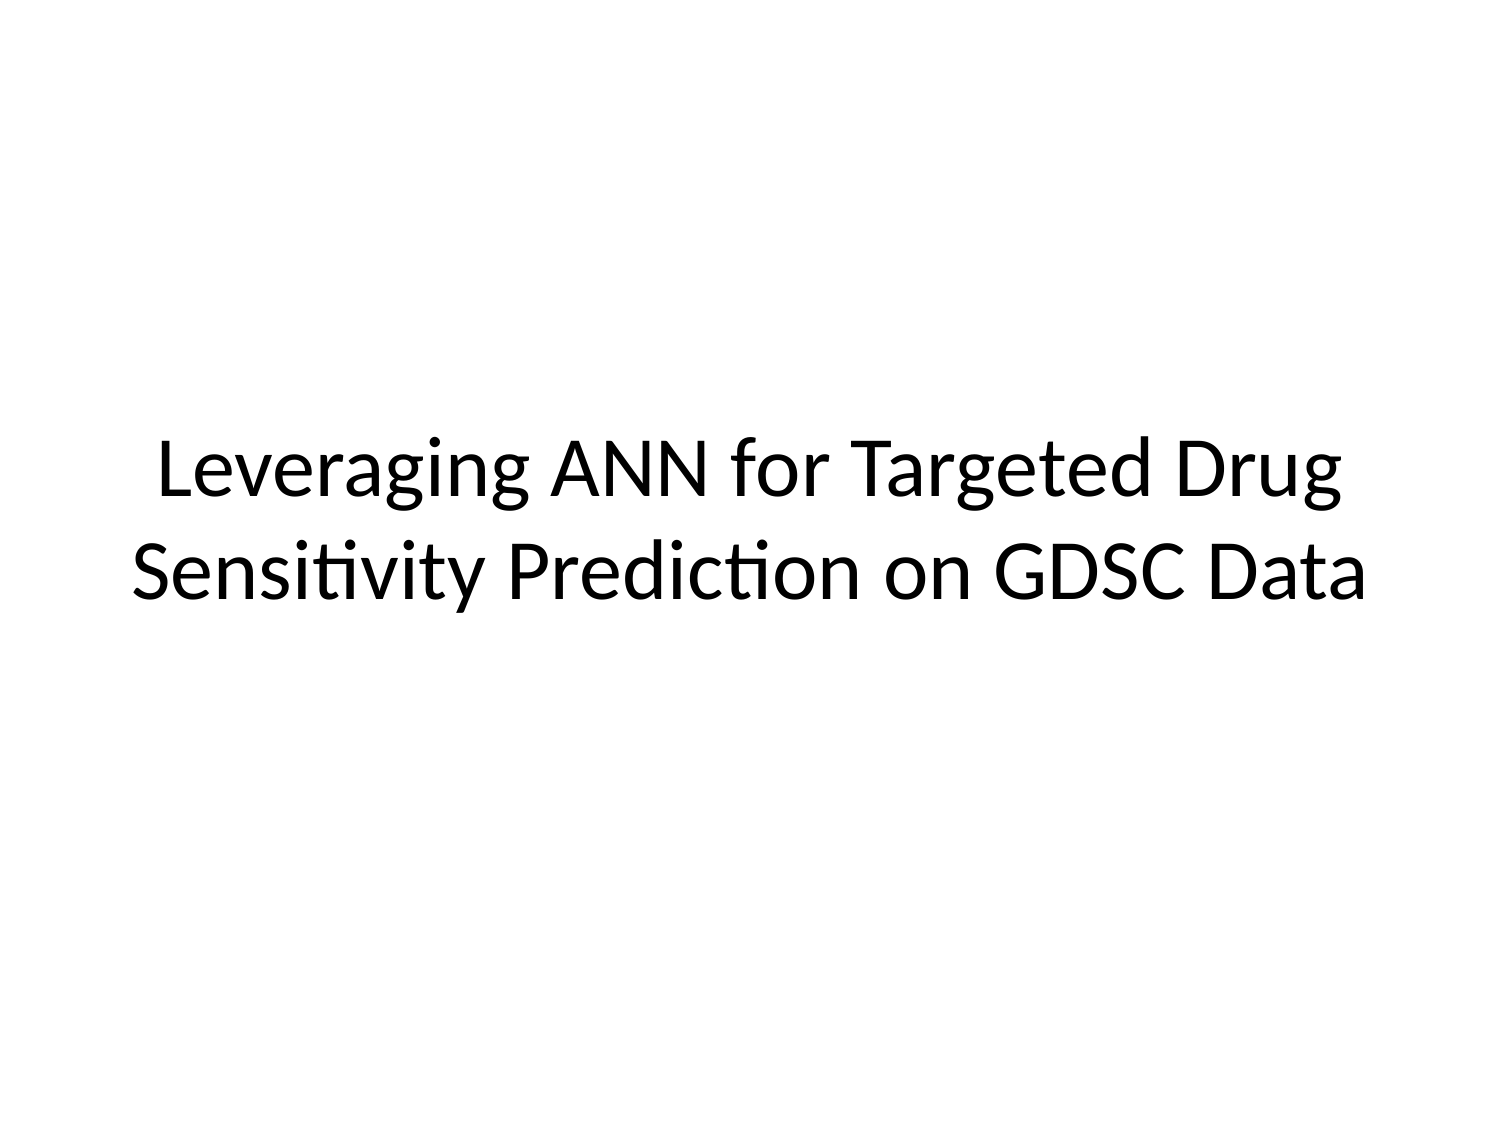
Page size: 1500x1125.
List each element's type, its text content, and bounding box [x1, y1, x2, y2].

title Leveraging ANN for Targeted Drug Sensitivity Prediction on GDSC Data [112, 349, 1388, 678]
